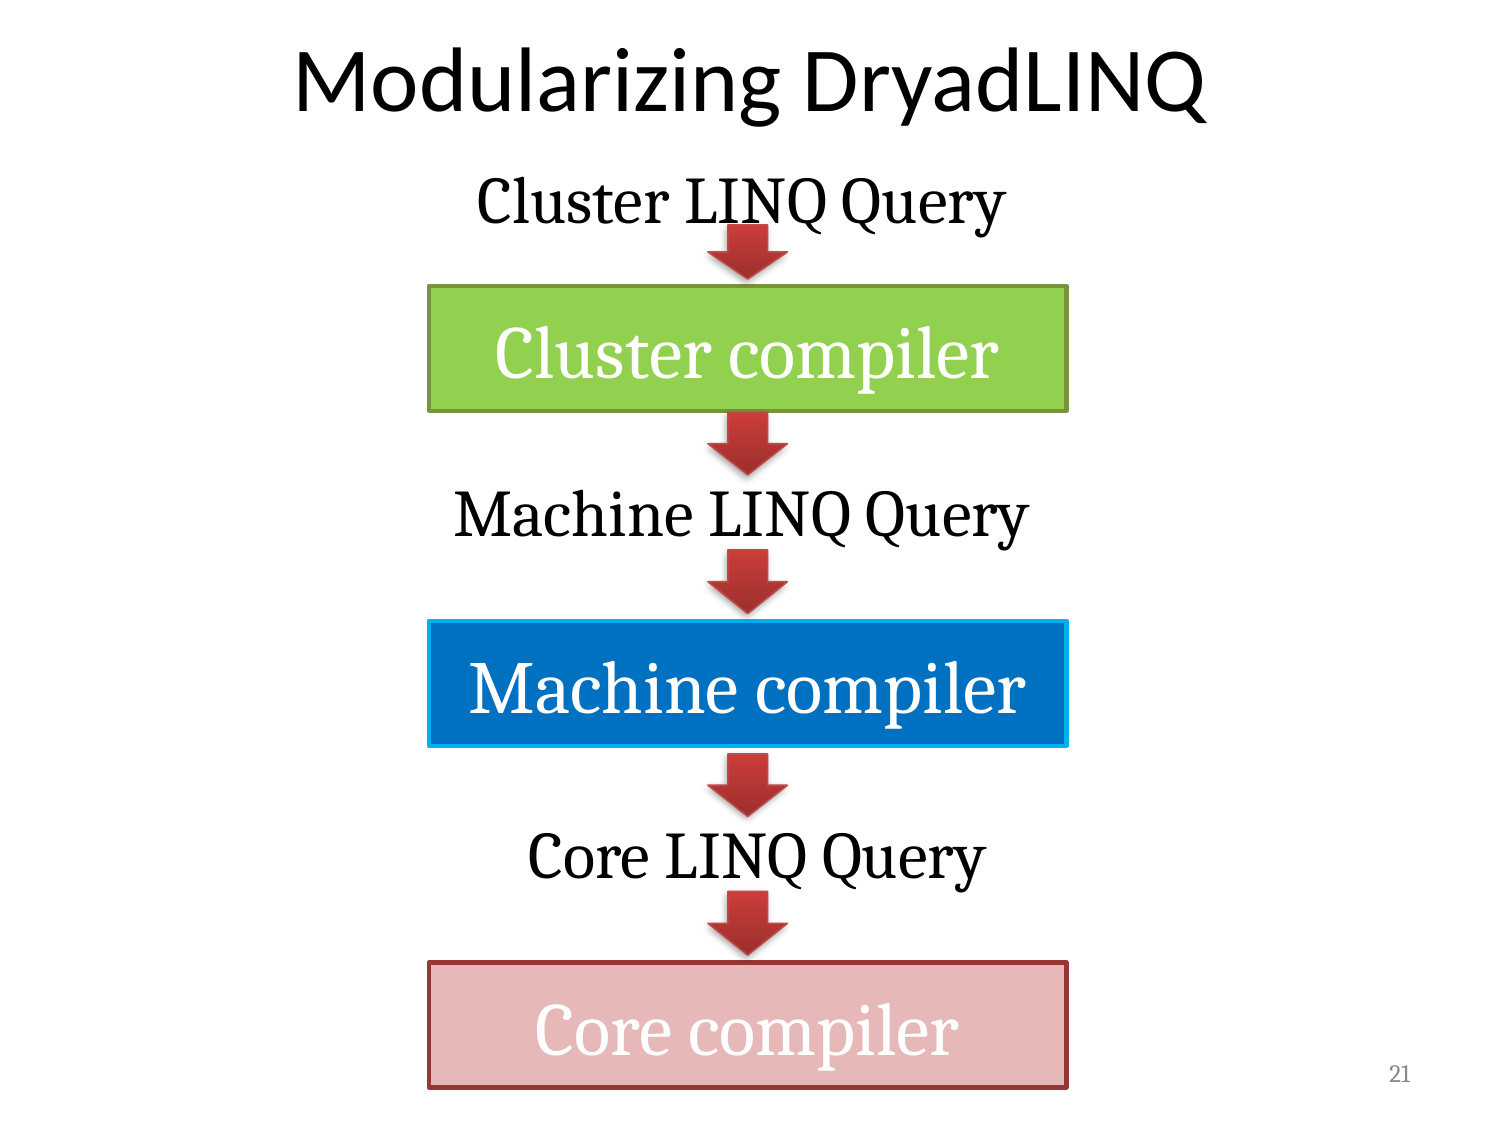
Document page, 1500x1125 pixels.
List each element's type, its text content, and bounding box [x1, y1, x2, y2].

text_box Cluster LINQ Query [462, 150, 1022, 245]
text_box [707, 549, 789, 615]
text_box Core LINQ Query [513, 804, 1003, 899]
text_box [707, 411, 789, 462]
text_box [707, 890, 789, 956]
text_box [707, 753, 789, 804]
title Modularizing DryadLINQ [75, 0, 1425, 150]
text_box Cluster compiler [427, 284, 1069, 413]
text_box Machine LINQ Query [438, 462, 1046, 558]
text_box Core compiler [427, 960, 1069, 1090]
text_box Machine compiler [427, 619, 1069, 748]
text_box [707, 245, 789, 280]
slide_number 21 [1074, 1042, 1425, 1103]
